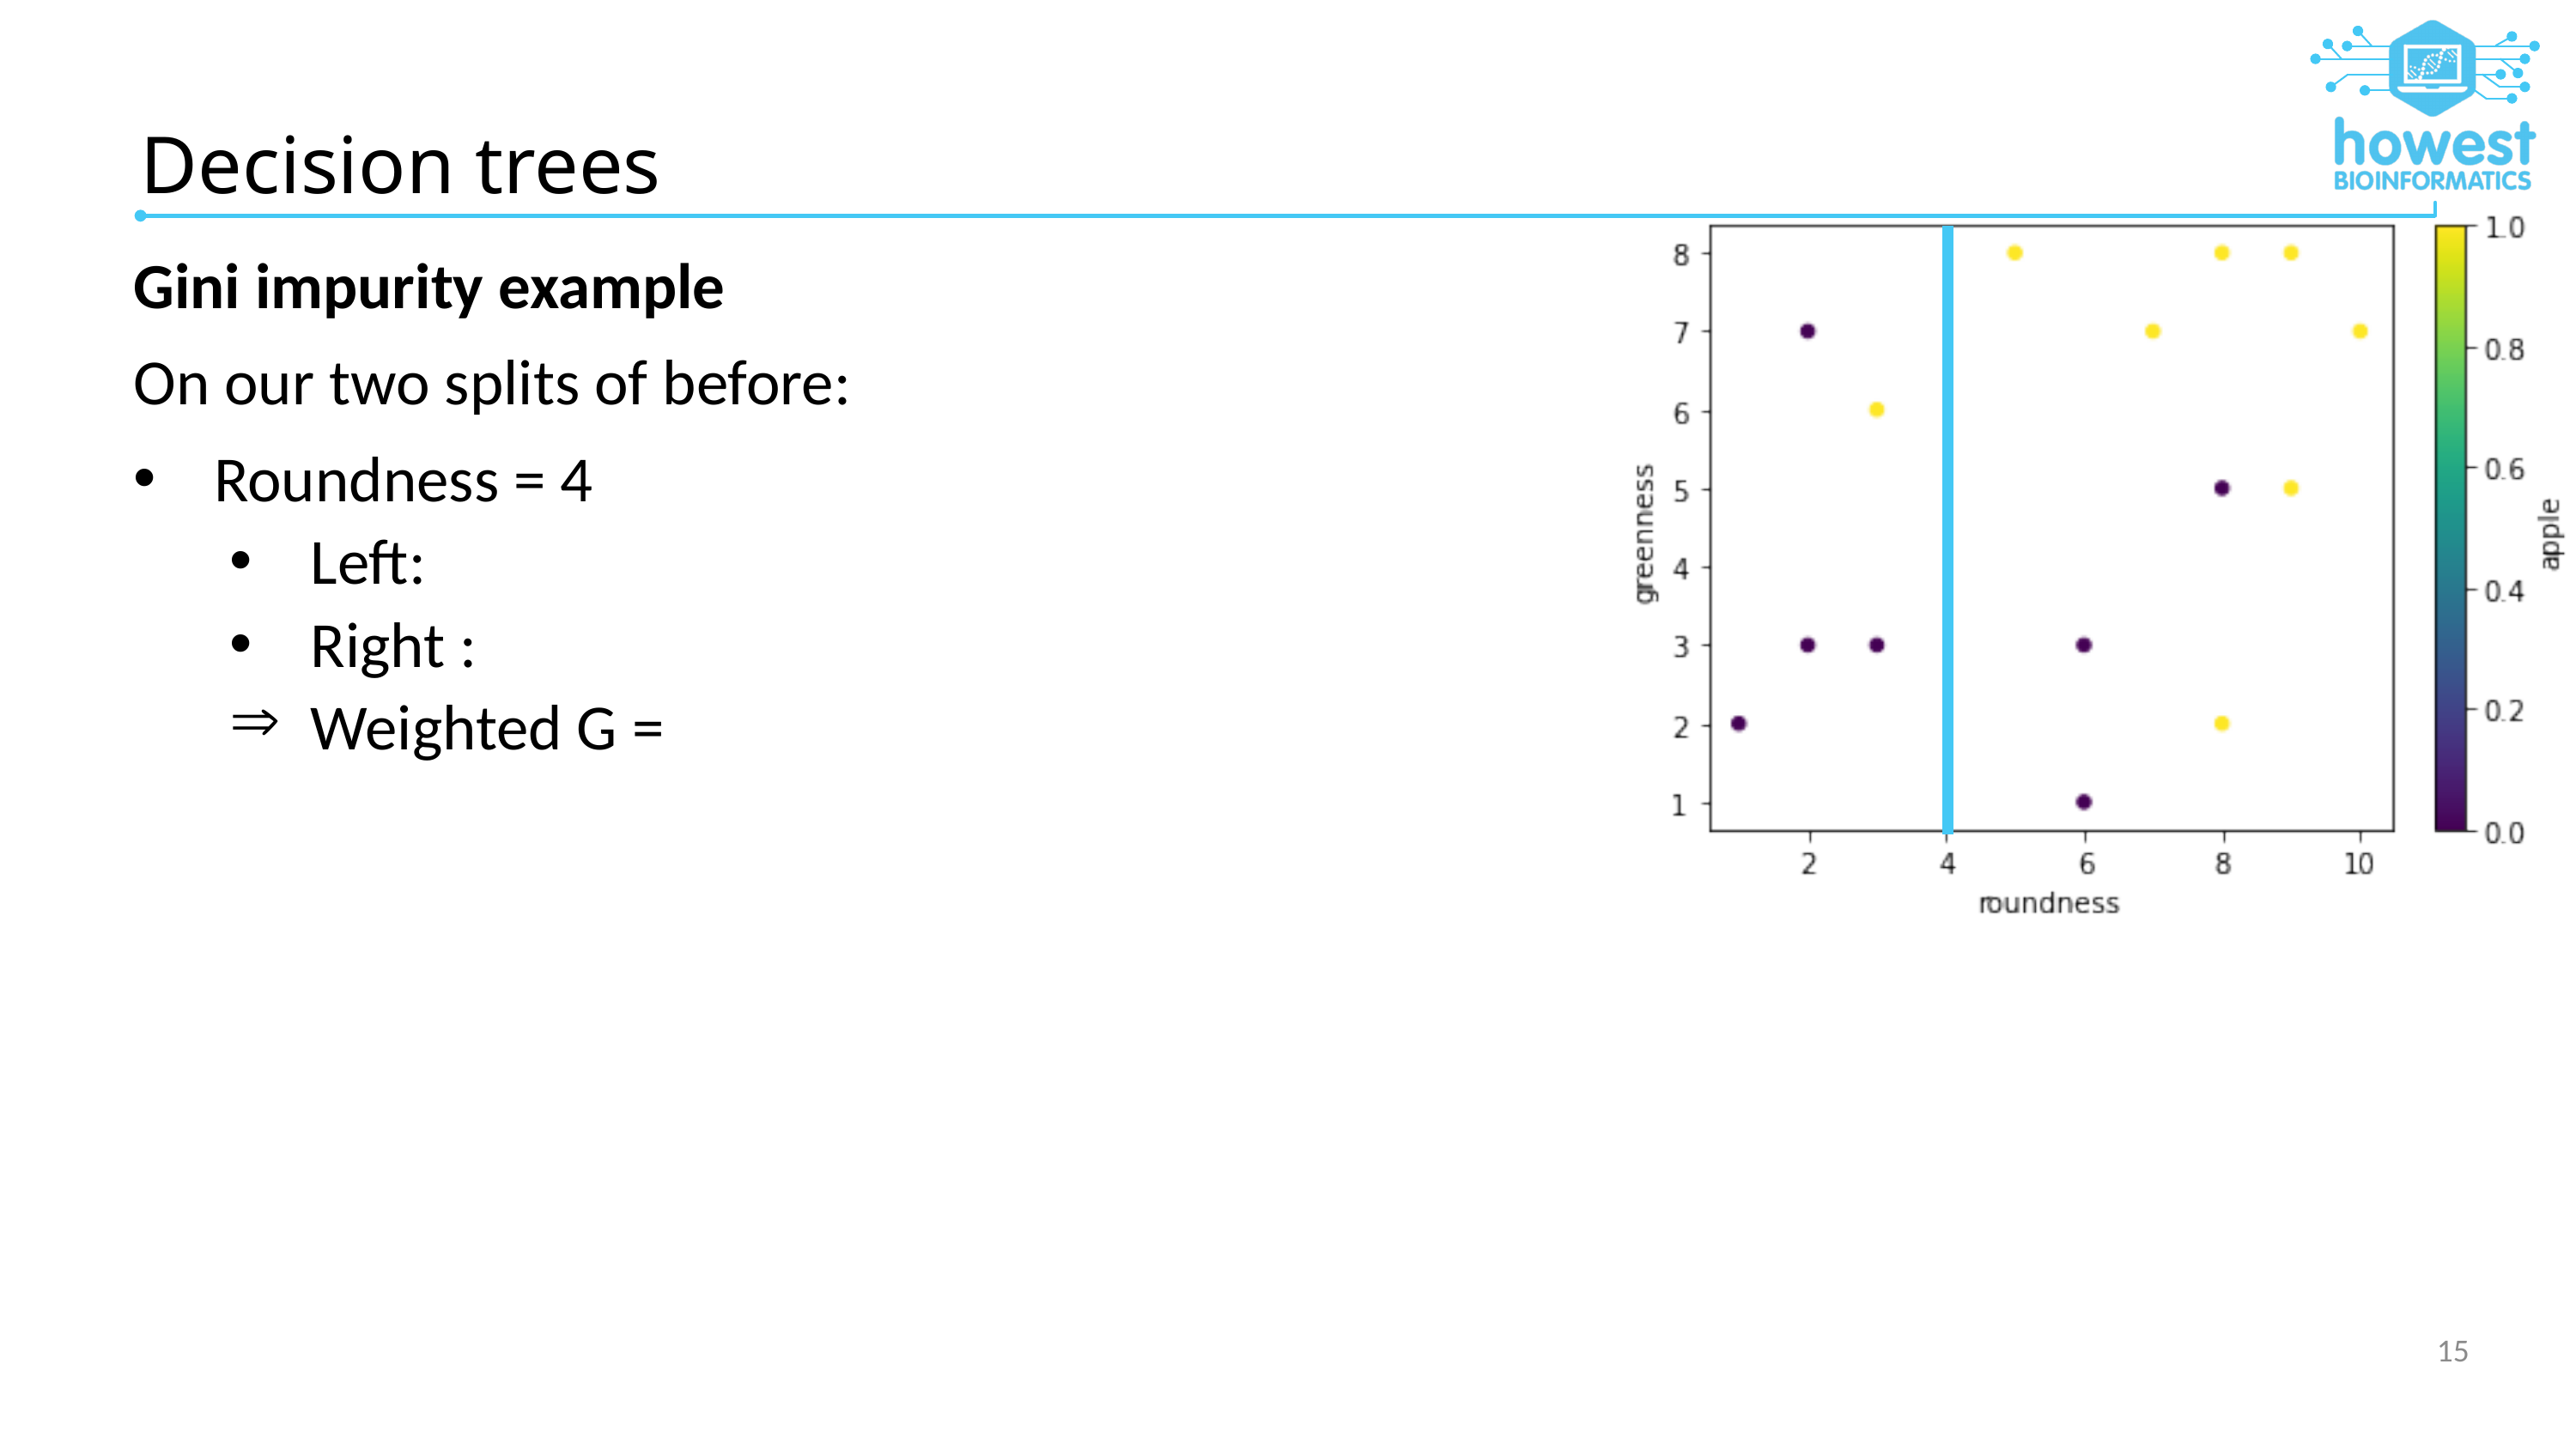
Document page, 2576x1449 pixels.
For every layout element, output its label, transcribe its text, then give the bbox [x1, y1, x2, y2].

slide_number 15 [2341, 1310, 2482, 1388]
picture [1617, 0, 2576, 937]
title Decision trees [140, 124, 2252, 215]
